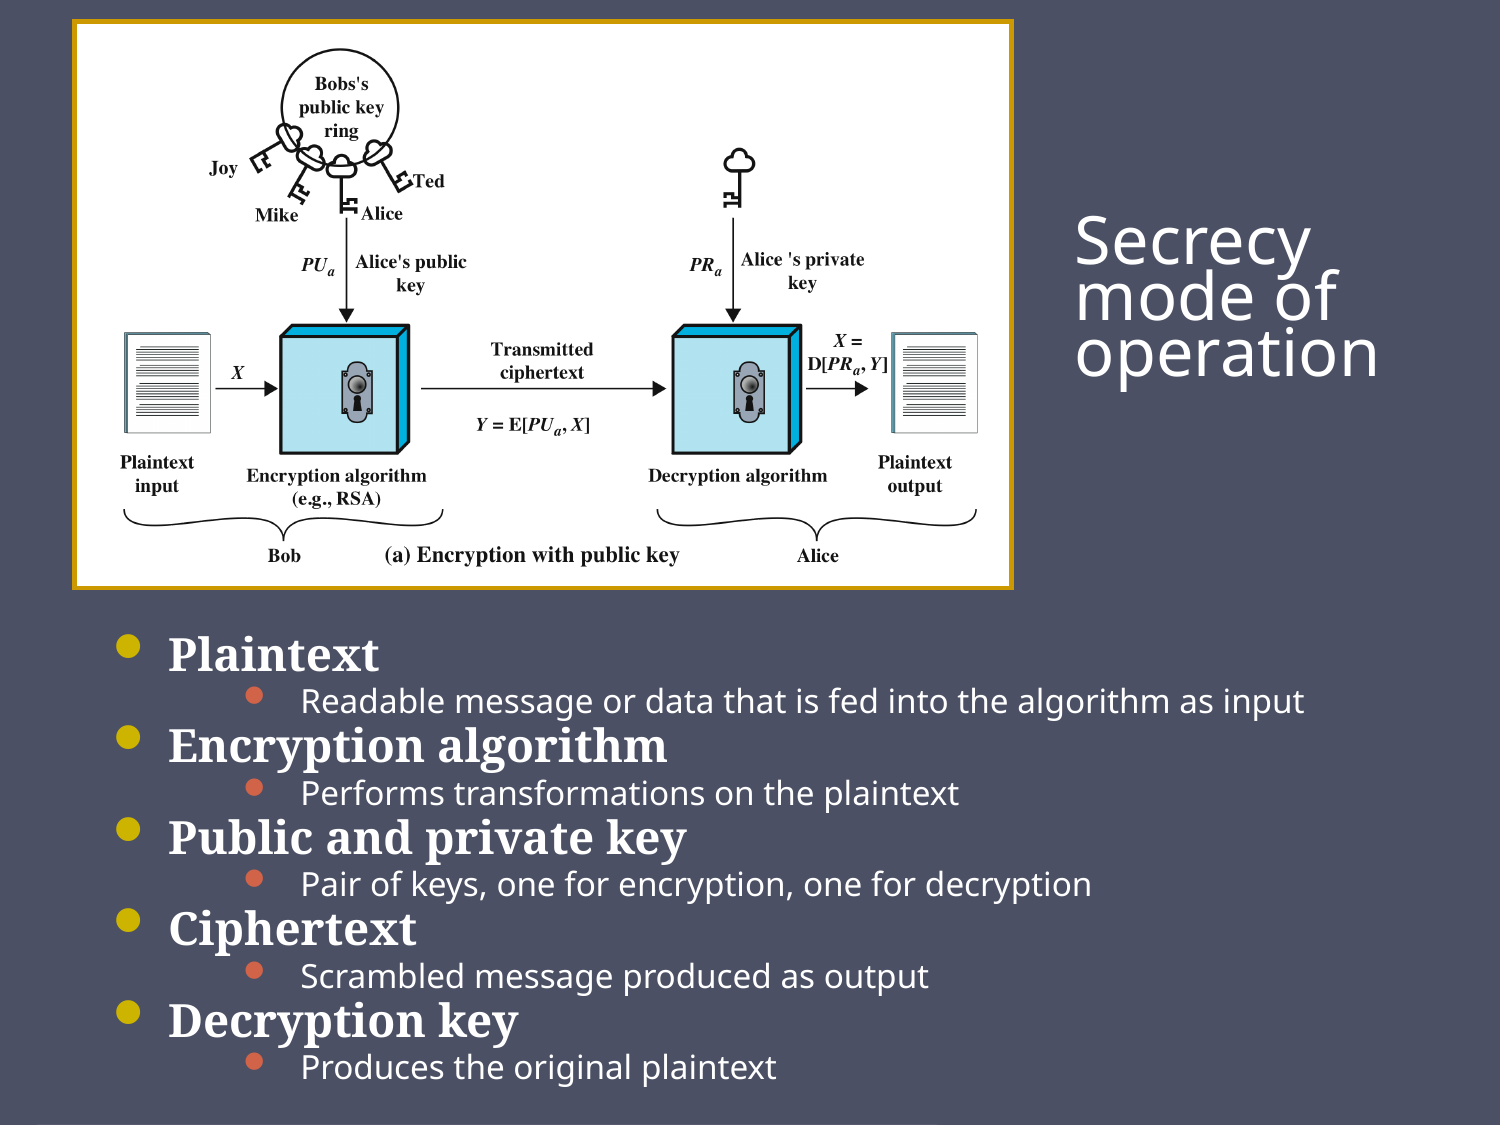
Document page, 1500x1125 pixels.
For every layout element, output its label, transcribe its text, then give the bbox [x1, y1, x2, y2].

picture [76, 23, 1010, 586]
text_box Secrecy mode of operation [1014, 212, 1500, 395]
text_box Plaintext Readable message or data that is fed into the algorithm as input Encryption algorithm Performs transformations on the plaintext Public and private key Pair of keys, one for encryption, one for decryption Ciphertext Scrambled message produced as output Decryption key Produces the original plaintext [40, 633, 1400, 1093]
text_box ** [37, 874, 938, 1124]
